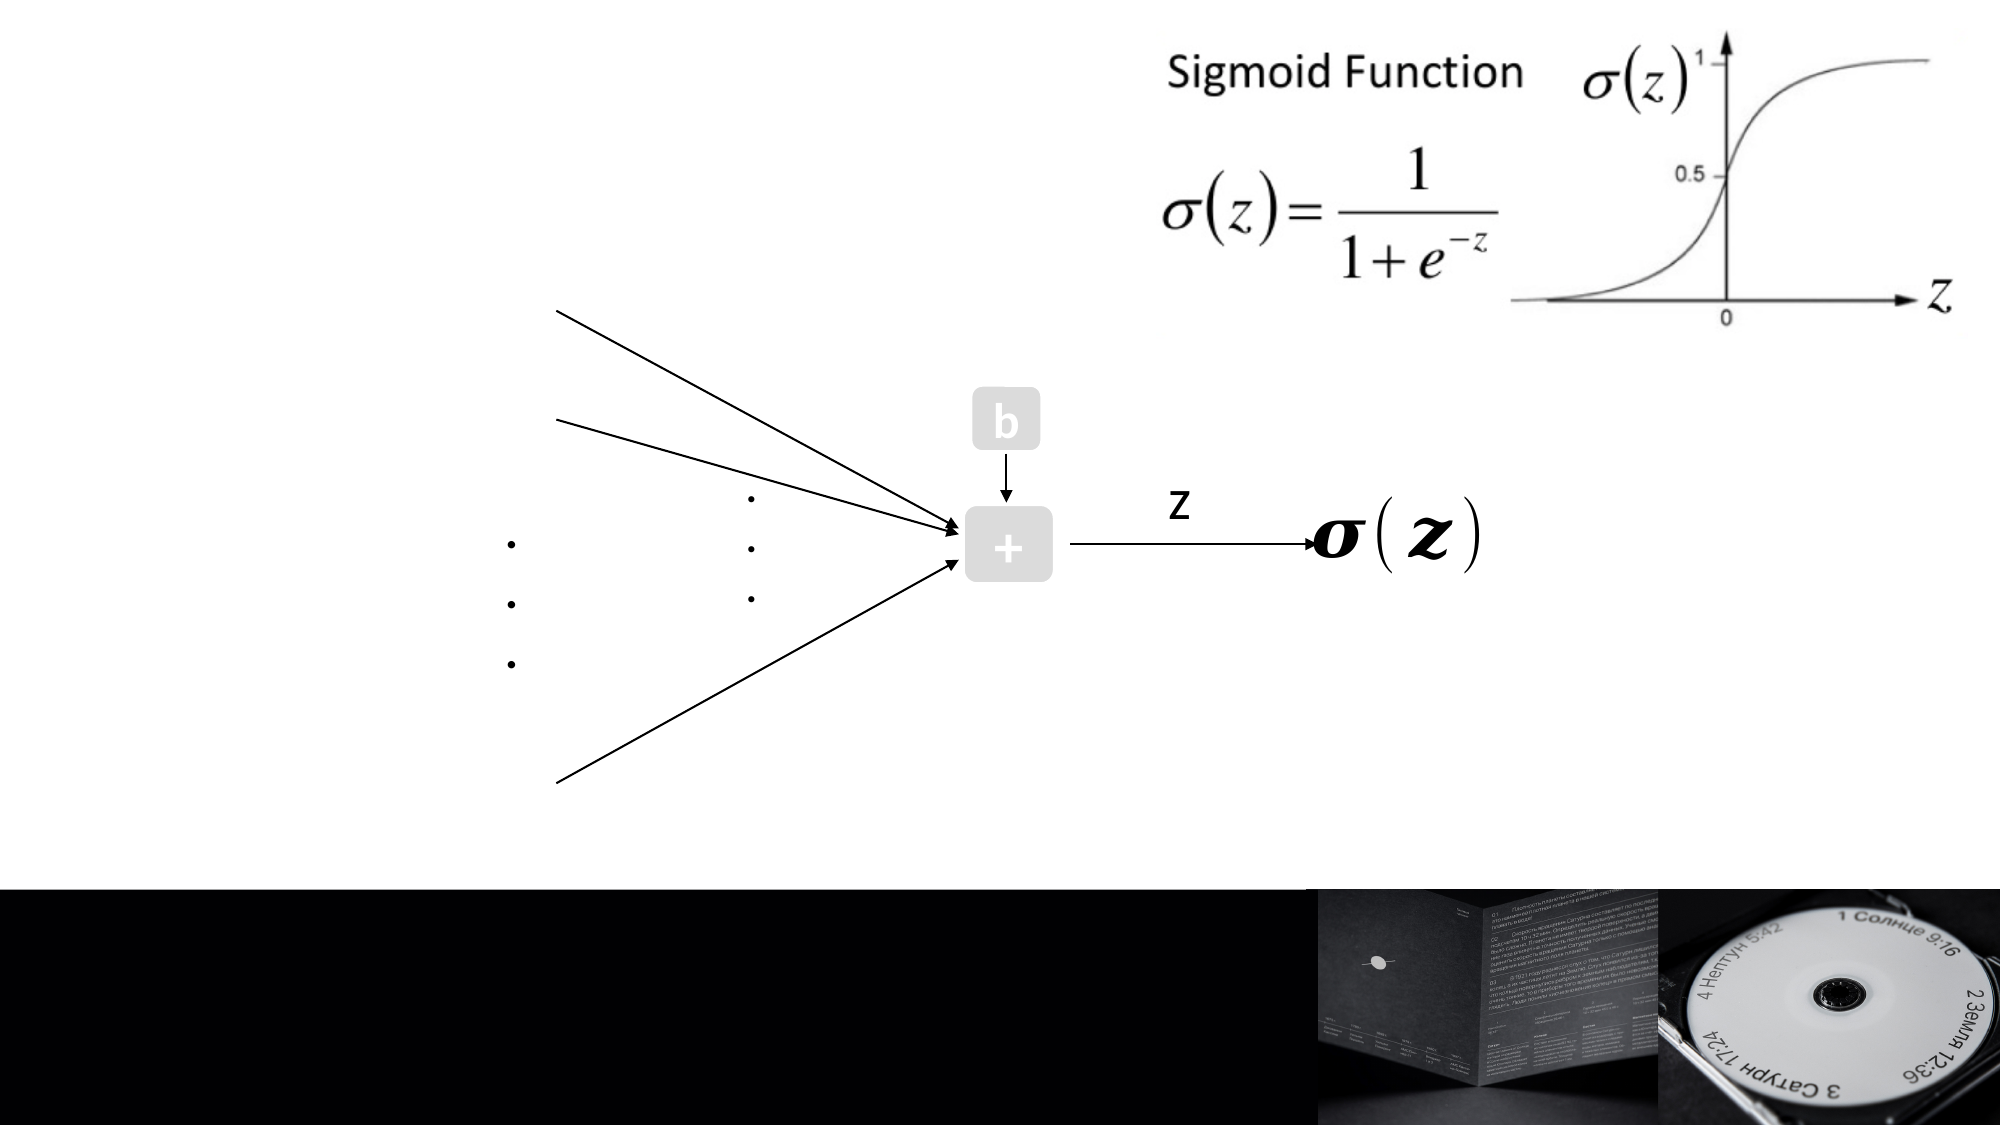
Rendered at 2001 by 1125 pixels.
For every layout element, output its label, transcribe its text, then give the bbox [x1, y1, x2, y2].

picture [1156, 28, 1968, 339]
text_box z [1153, 453, 1209, 539]
picture [1306, 889, 2000, 1125]
text_box + [962, 503, 1055, 585]
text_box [556, 310, 959, 419]
text_box [0, 889, 1306, 1125]
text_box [556, 419, 959, 535]
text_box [556, 559, 959, 784]
text_box b [970, 384, 1043, 453]
